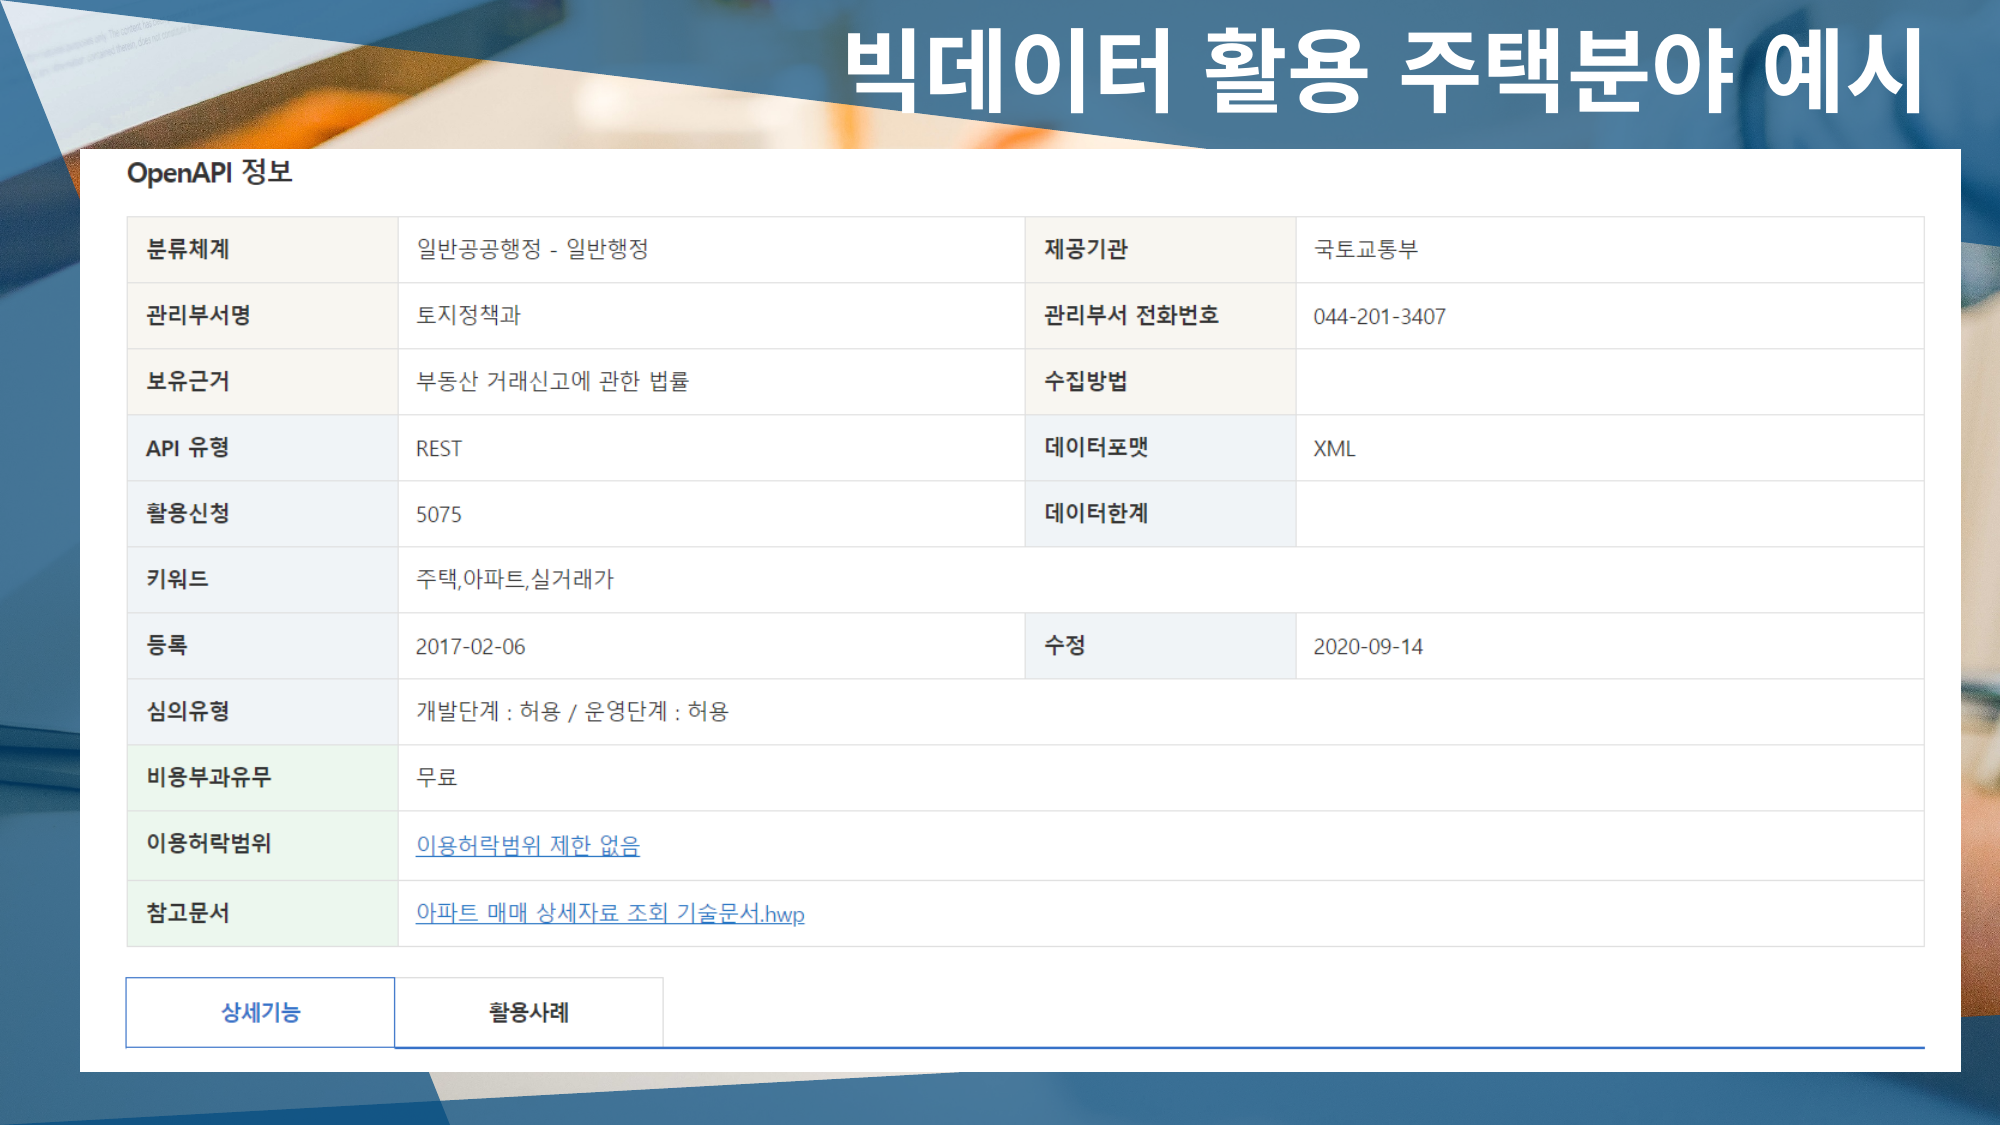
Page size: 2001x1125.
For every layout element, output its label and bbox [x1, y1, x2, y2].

text_box [0, 0, 2000, 1125]
picture [79, 149, 1961, 1072]
